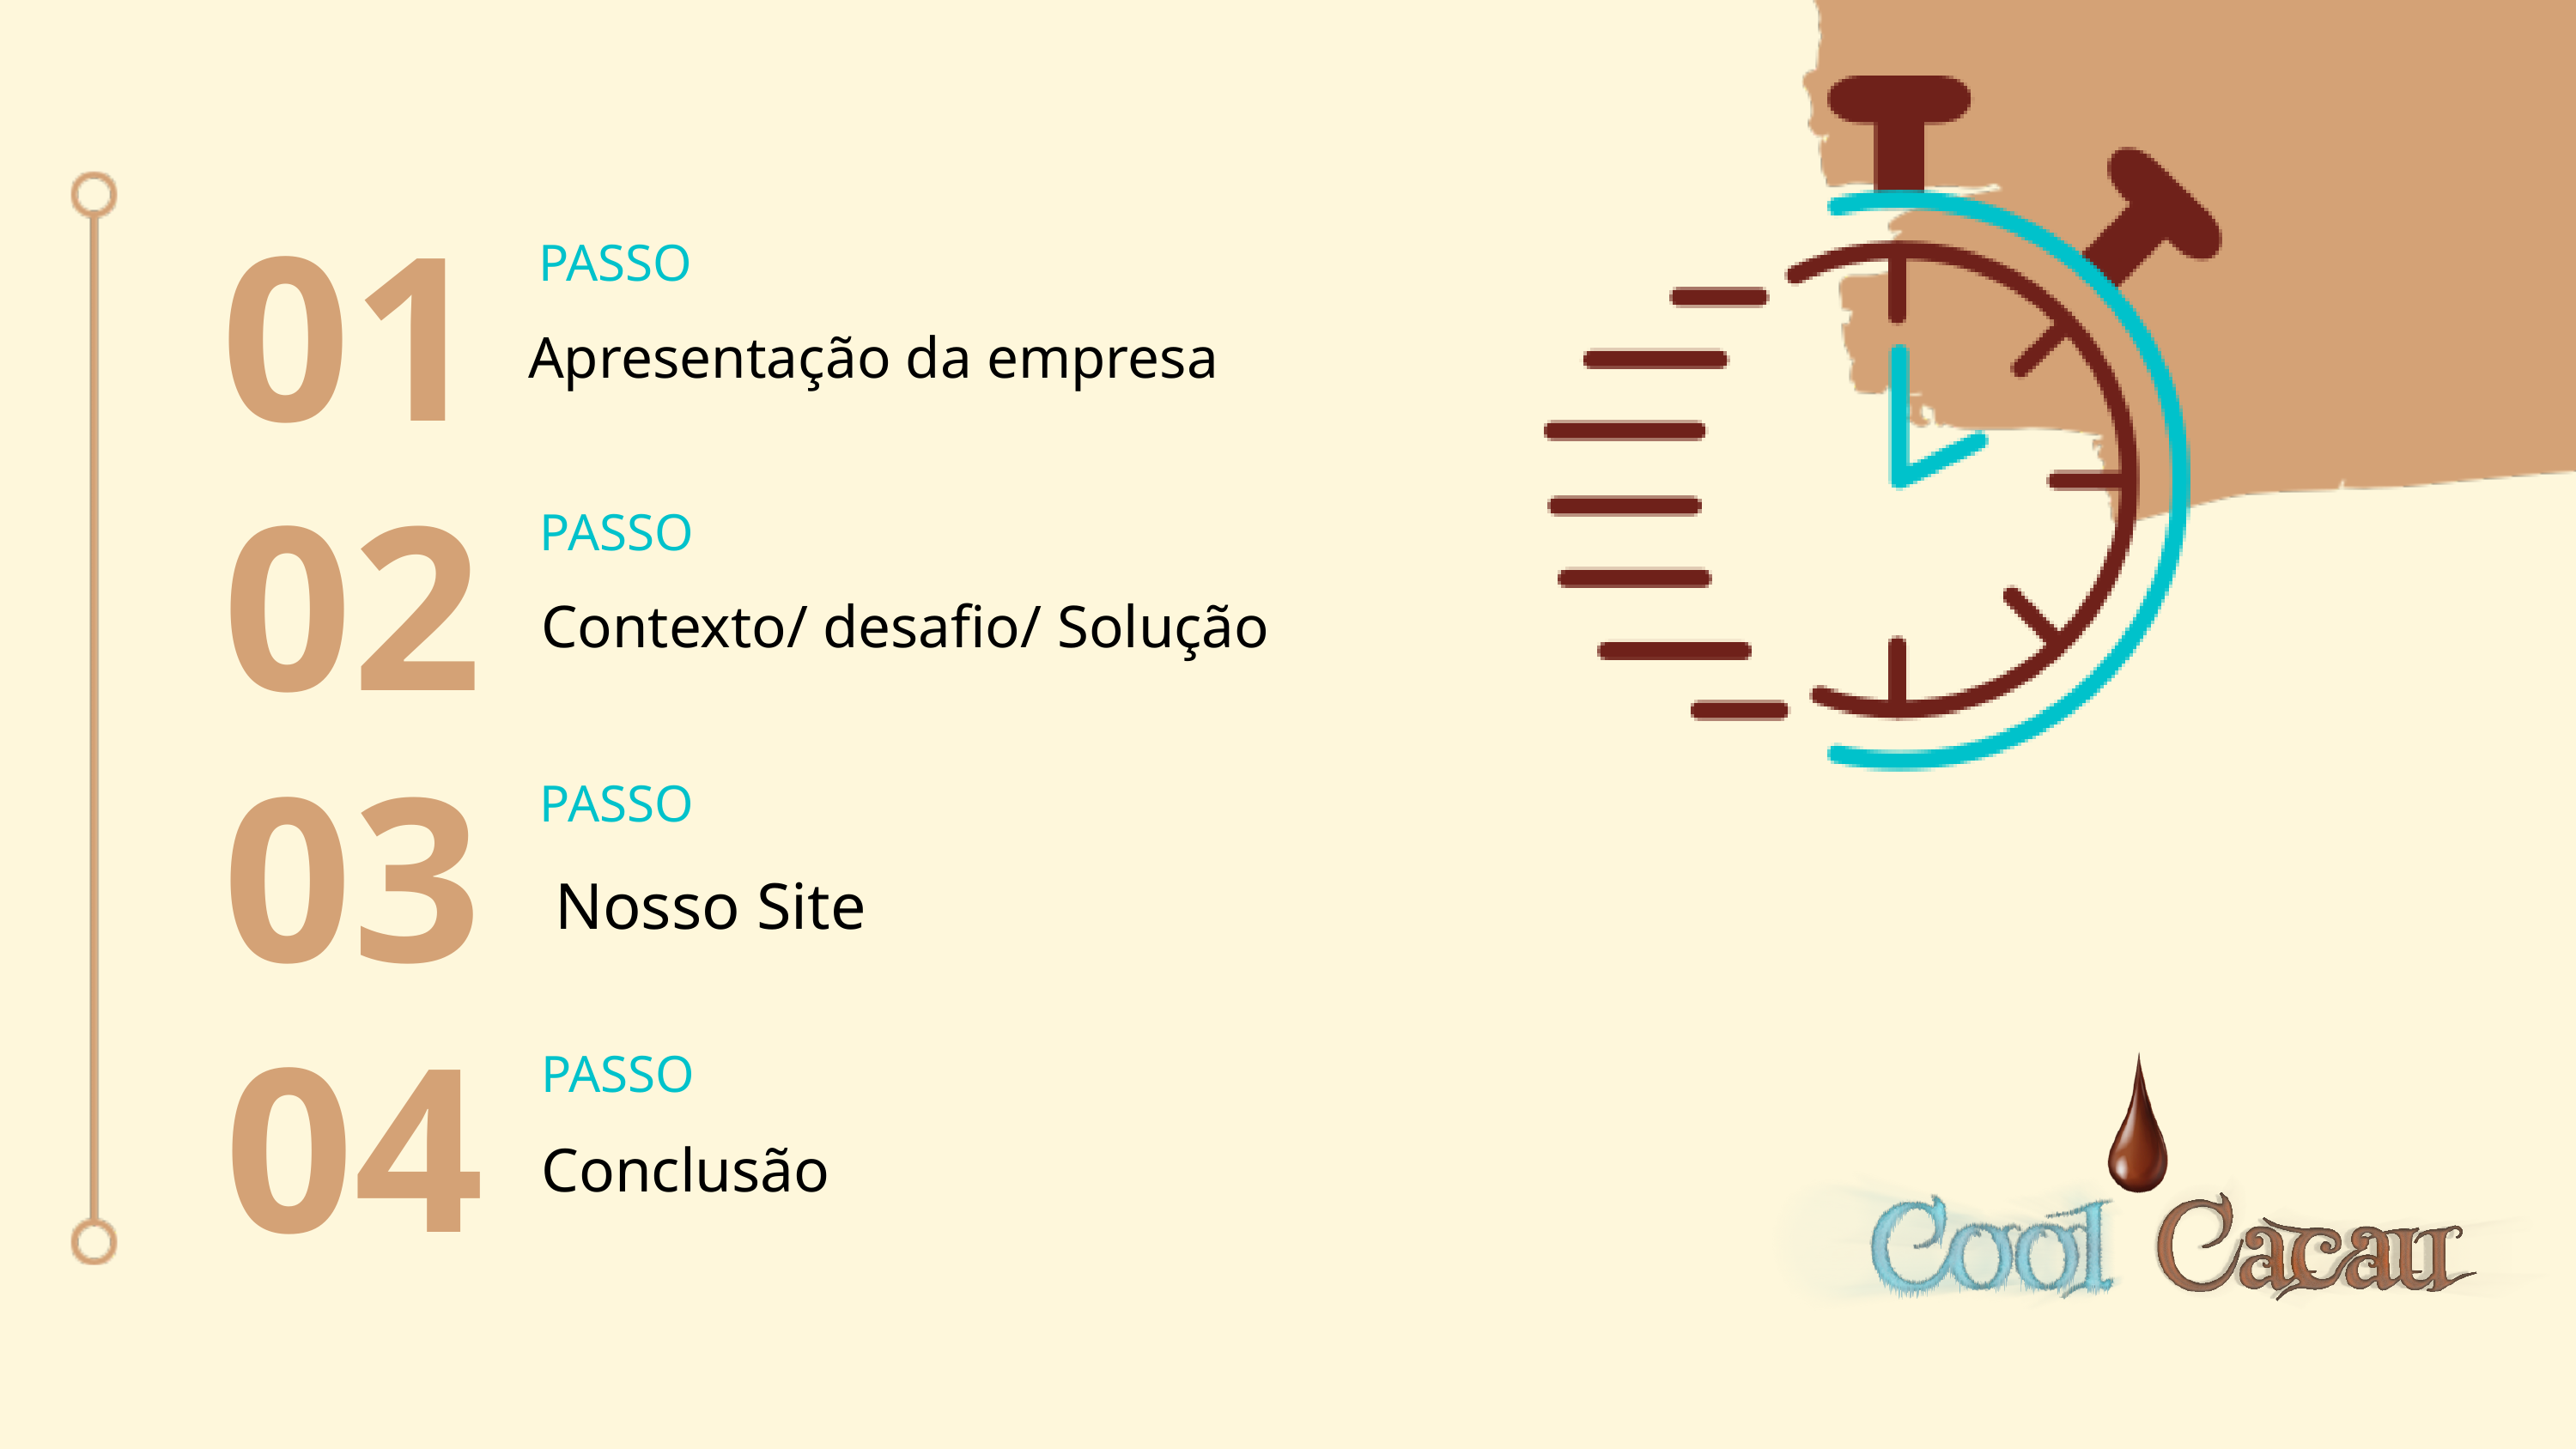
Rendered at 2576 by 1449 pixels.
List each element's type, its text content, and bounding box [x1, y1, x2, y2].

text_box PASSO [556, 1032, 970, 1102]
picture [1659, 977, 2576, 1449]
picture [0, 173, 642, 1264]
text_box 01 [221, 148, 506, 467]
text_box 02 [222, 418, 542, 693]
text_box Contexto/ desafio/ Solução [542, 578, 1320, 740]
text_box Conclusão [556, 1120, 841, 1204]
text_box Apresentação da empresa [527, 310, 1246, 390]
text_box 03 [222, 689, 540, 693]
text_box PASSO [540, 761, 1164, 832]
text_box PASSO [538, 221, 1164, 291]
text_box 04 [223, 959, 556, 1278]
picture [1544, 0, 2576, 772]
text_box Nosso Site [555, 853, 902, 943]
text_box 03 [222, 749, 540, 1008]
text_box PASSO [542, 490, 839, 561]
